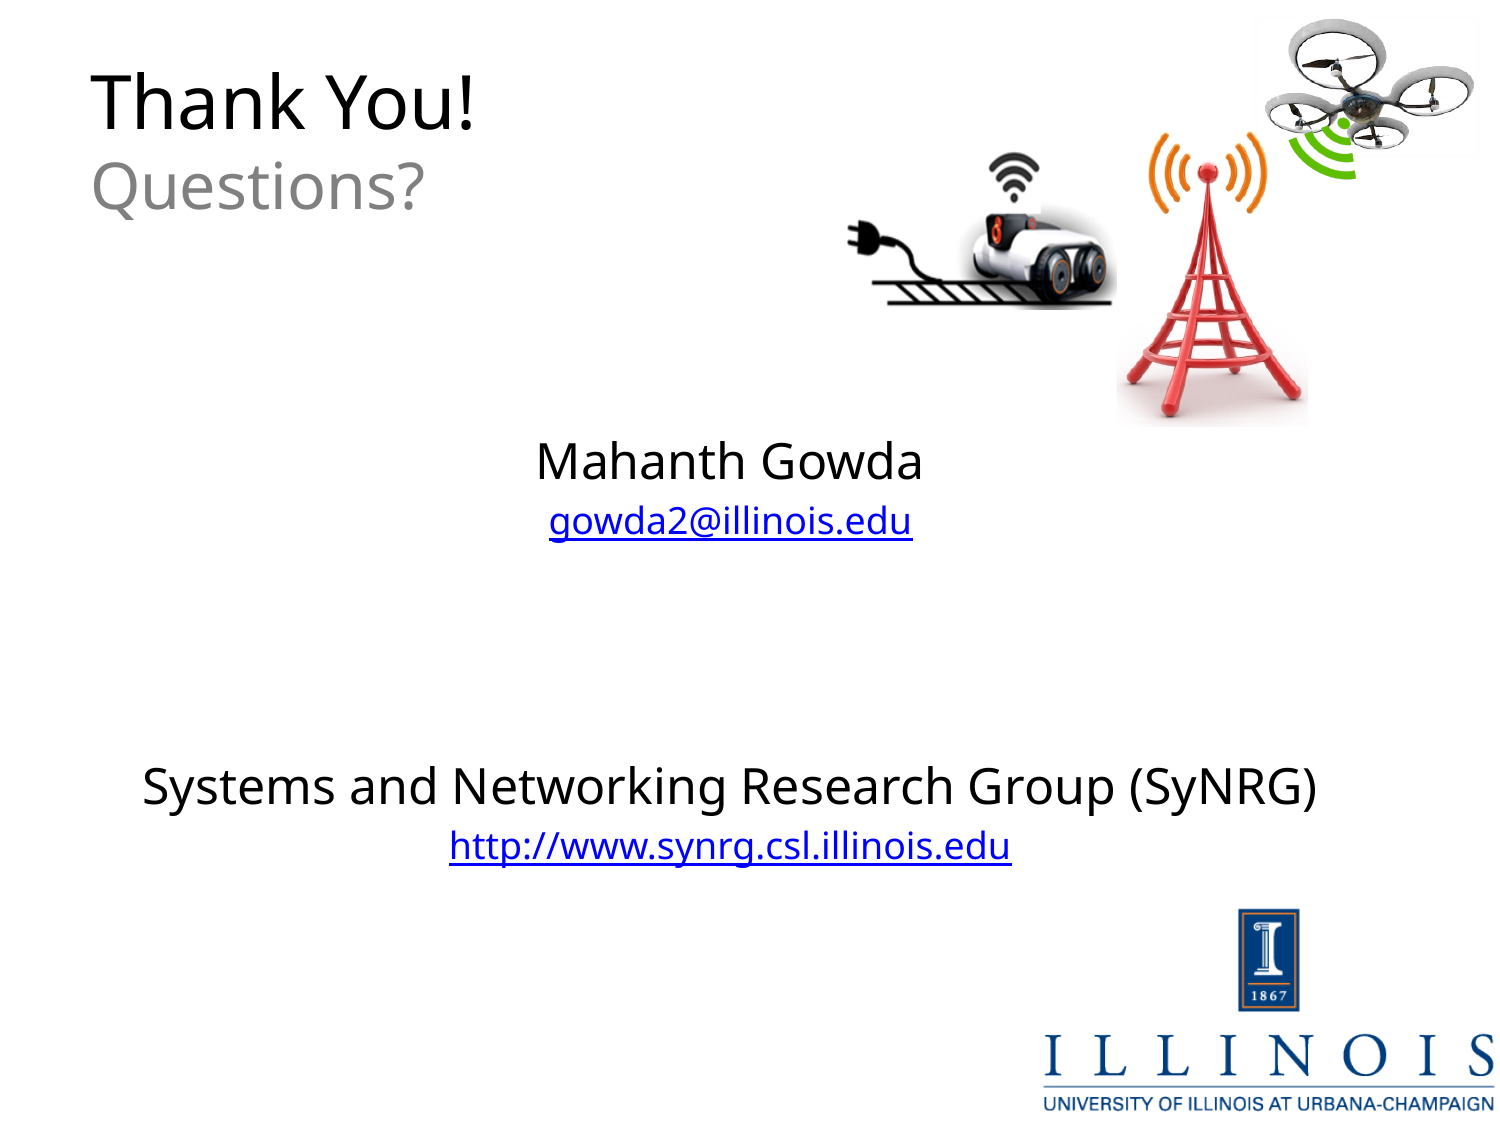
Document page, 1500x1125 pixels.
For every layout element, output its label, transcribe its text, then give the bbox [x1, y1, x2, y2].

text_box Systems and Networking Research Group (SyNRG) http://www.synrg.csl.illinois.edu [55, 747, 1406, 907]
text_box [846, 14, 1480, 427]
title Thank You! Questions? [75, 45, 841, 233]
list Mahanth Gowda gowda2@illinois.edu [55, 422, 1406, 627]
picture [1042, 906, 1496, 1112]
